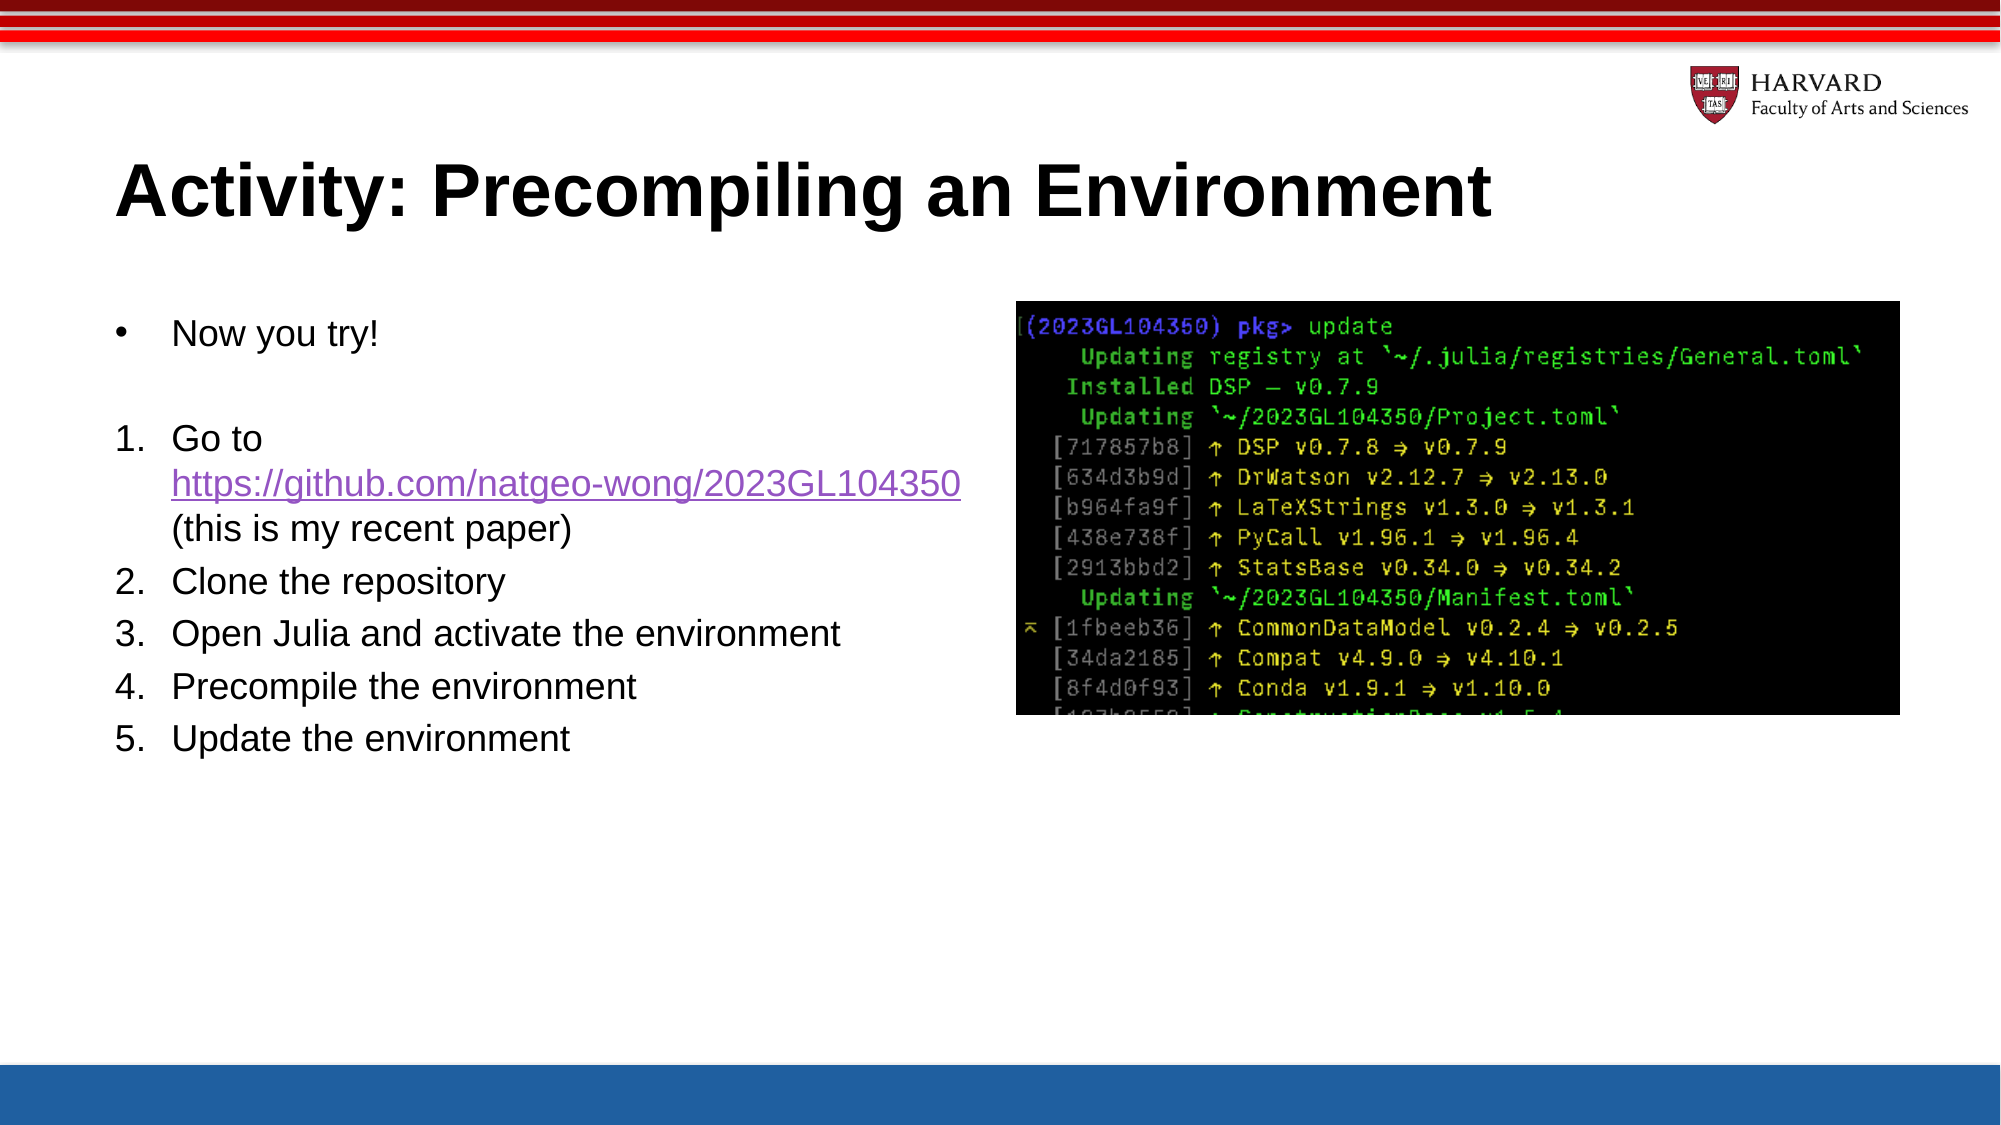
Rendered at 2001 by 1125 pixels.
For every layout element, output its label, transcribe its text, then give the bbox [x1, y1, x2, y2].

picture [1680, 57, 1979, 131]
title Activity: Precompiling an Environment [99, 92, 1900, 280]
list Now you try! Go to https://github.com/natgeo-wong/2023GL104350 (this is my recent paper) Clone the repository Open Julia and activate the environment Precompile the environment Update the environment [99, 301, 984, 933]
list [1016, 301, 1901, 716]
